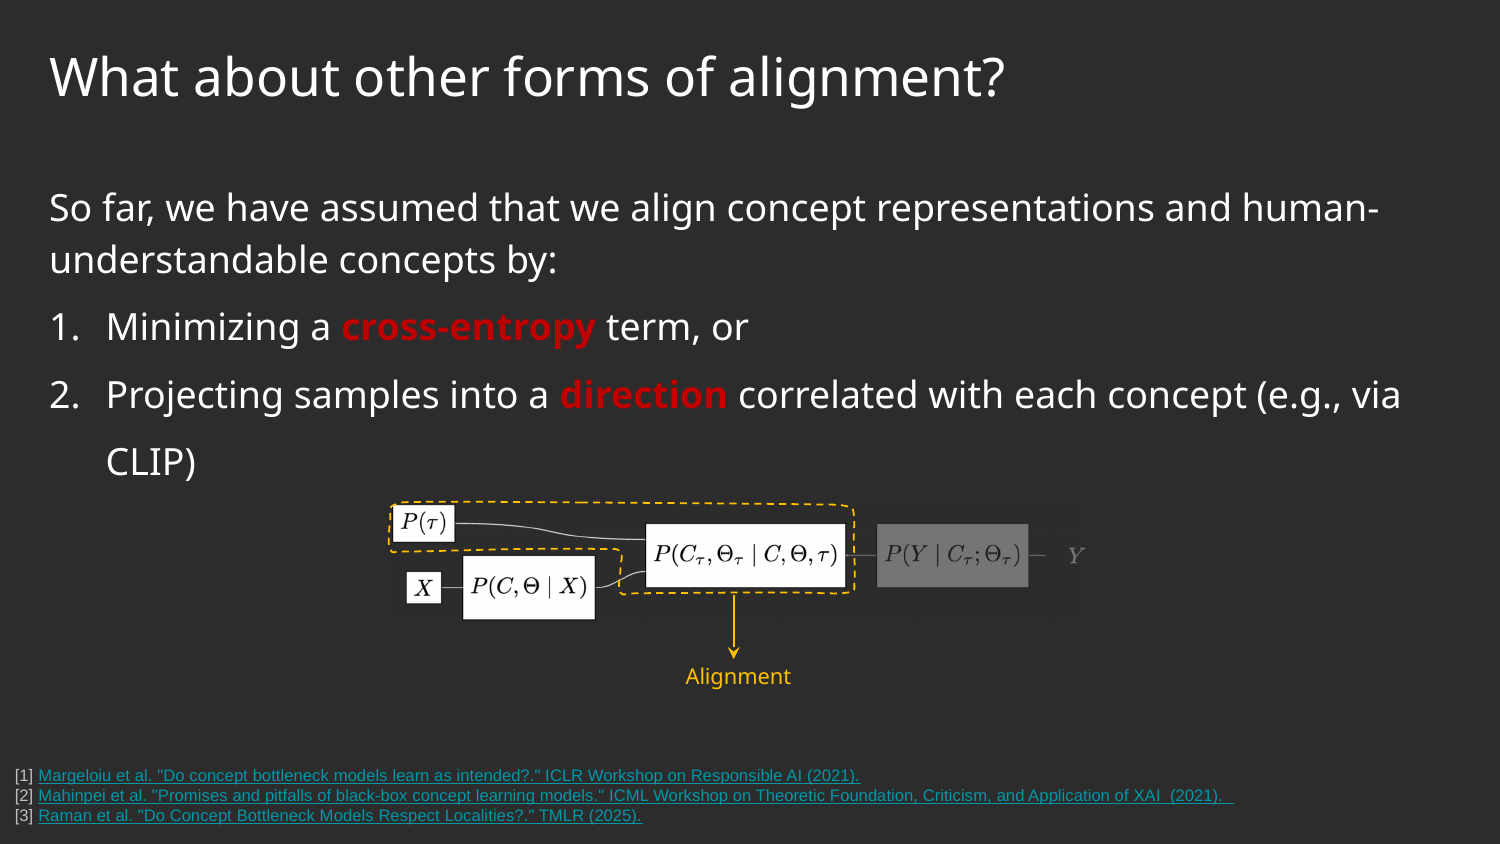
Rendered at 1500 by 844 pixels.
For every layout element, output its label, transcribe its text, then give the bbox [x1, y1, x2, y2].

picture [390, 502, 1087, 622]
text_box Alignment [630, 657, 847, 695]
list So far, we have assumed that we align concept representations and human-understandable concepts by: Minimizing a cross-entropy term, or Projecting samples into a direction correlated with each concept (e.g., via CLIP) [34, 162, 1480, 750]
title What about other forms of alignment? [34, 28, 1465, 123]
text_box [1] Margeloiu et al. "Do concept bottleneck models learn as intended?." ICLR Workshop on Responsible AI (2021). [2] Mahinpei et al. "Promises and pitfalls of black-box concept learning models." ICML Workshop on Theoretic Foundation, Criticism, and Application of XAI (2021). [3] Raman et al. "Do Concept Bottleneck Models Respect Localities?." TMLR (2025). [0, 757, 1465, 833]
